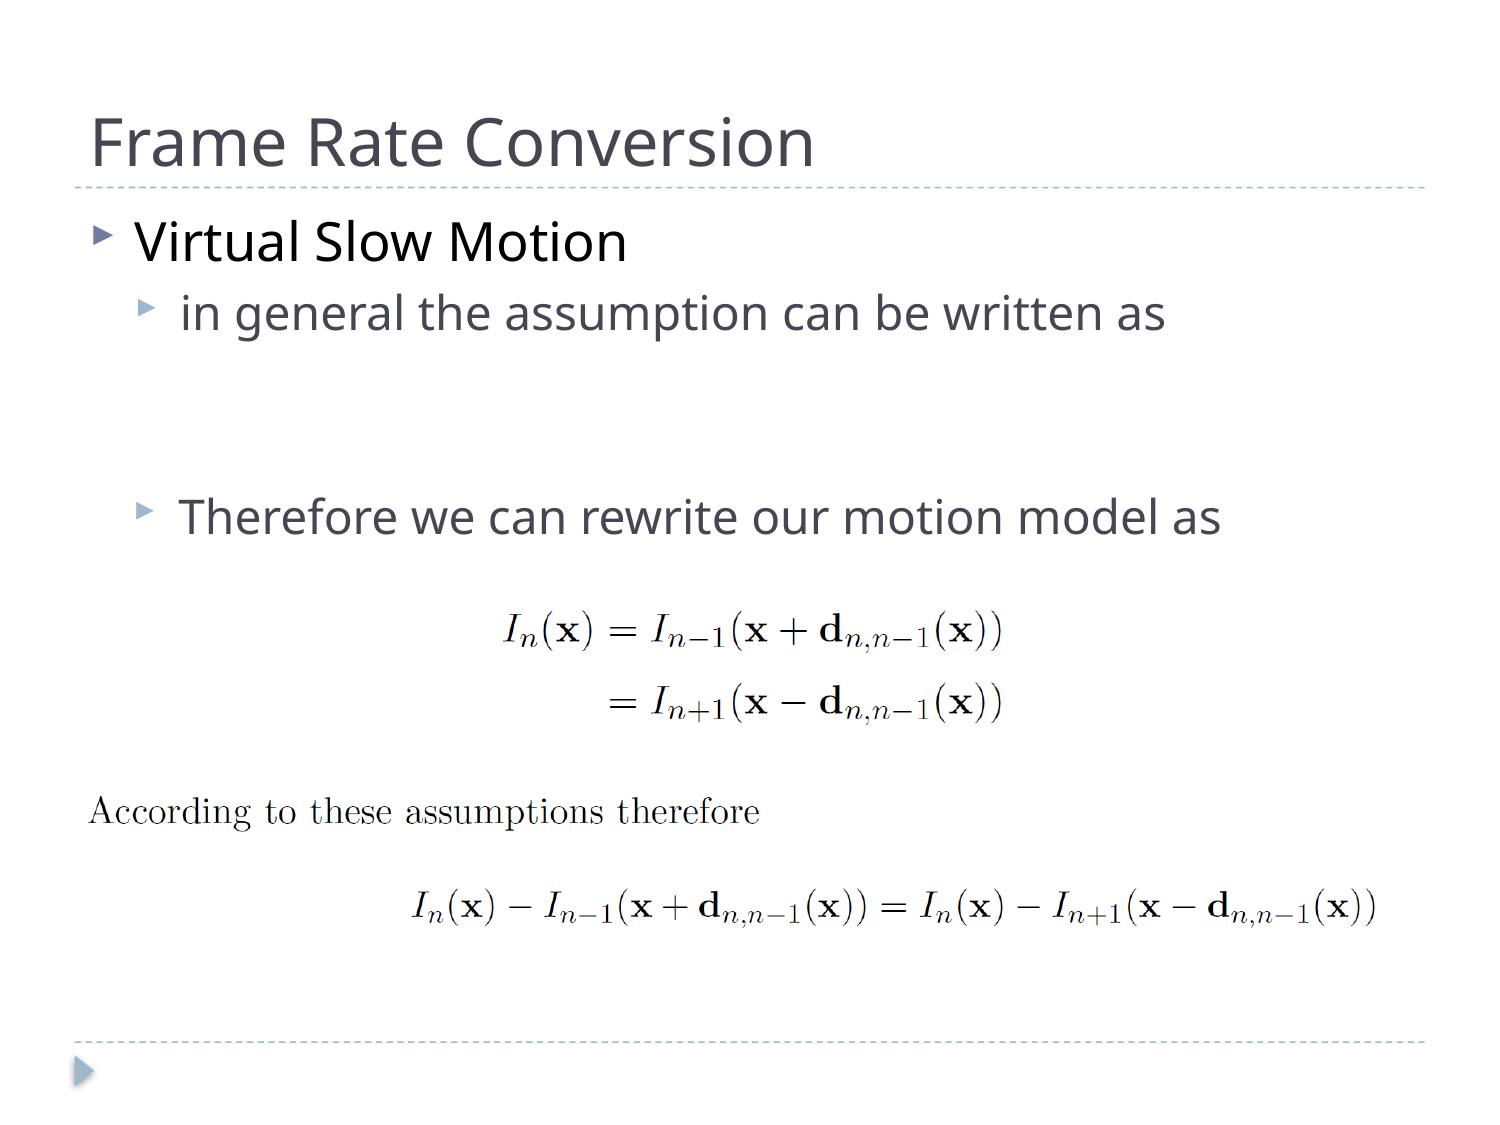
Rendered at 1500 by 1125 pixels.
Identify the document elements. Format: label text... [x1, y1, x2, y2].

title Frame Rate Conversion [75, 24, 1425, 188]
picture [88, 786, 1389, 940]
picture [483, 597, 1017, 736]
